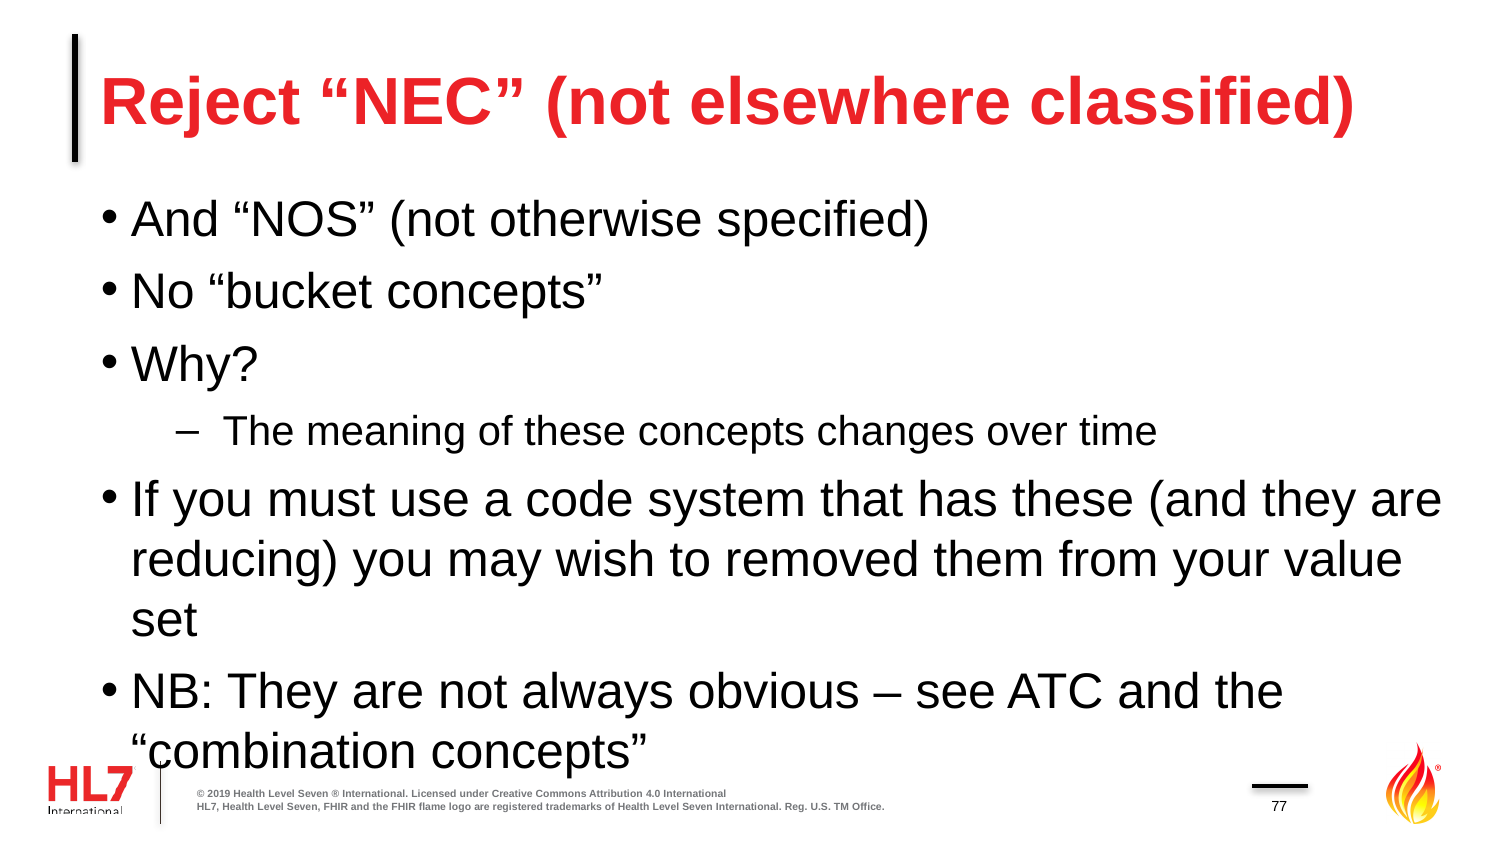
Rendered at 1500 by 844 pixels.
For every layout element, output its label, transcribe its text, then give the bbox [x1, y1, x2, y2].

slide_number 77 [1257, 788, 1302, 815]
list And “NOS” (not otherwise specified) No “bucket concepts” Why? The meaning of these concepts changes over time If you must use a code system that has these (and they are reducing) you may wish to removed them from your value set NB: They are not always obvious – see ATC and the “combination concepts” [100, 186, 1451, 740]
footer © 2019 Health Level Seven ® International. Licensed under Creative Commons Attribution 4.0 International HL7, Health Level Seven, FHIR and the FHIR flame logo are registered trademarks of Health Level Seven International. Reg. U.S. TM Office. [196, 786, 941, 813]
picture [1386, 742, 1441, 824]
title Reject “NEC” (not elsewhere classified) [100, 33, 1451, 163]
